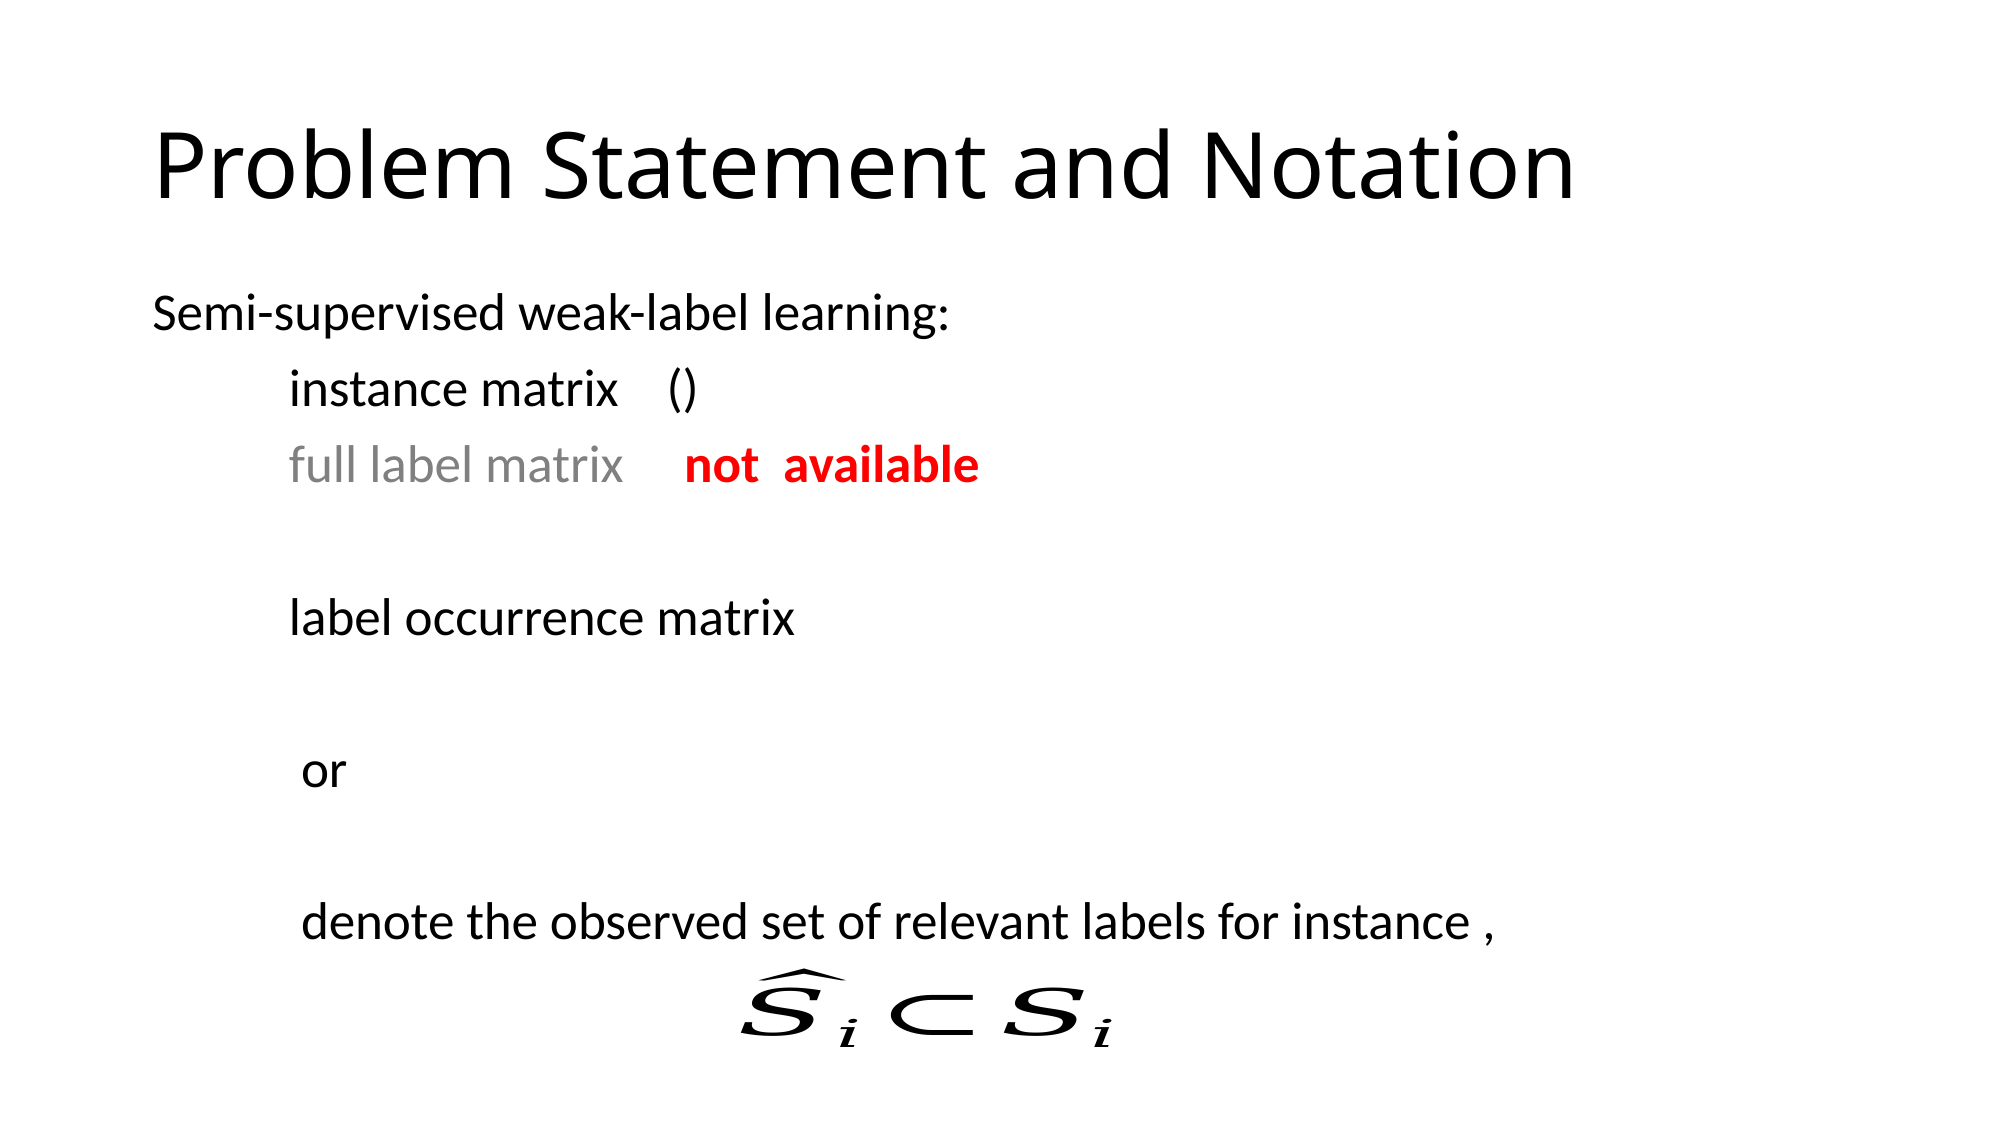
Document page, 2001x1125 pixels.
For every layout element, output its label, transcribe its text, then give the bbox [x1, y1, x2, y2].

title Problem Statement and Notation [137, 59, 1863, 278]
